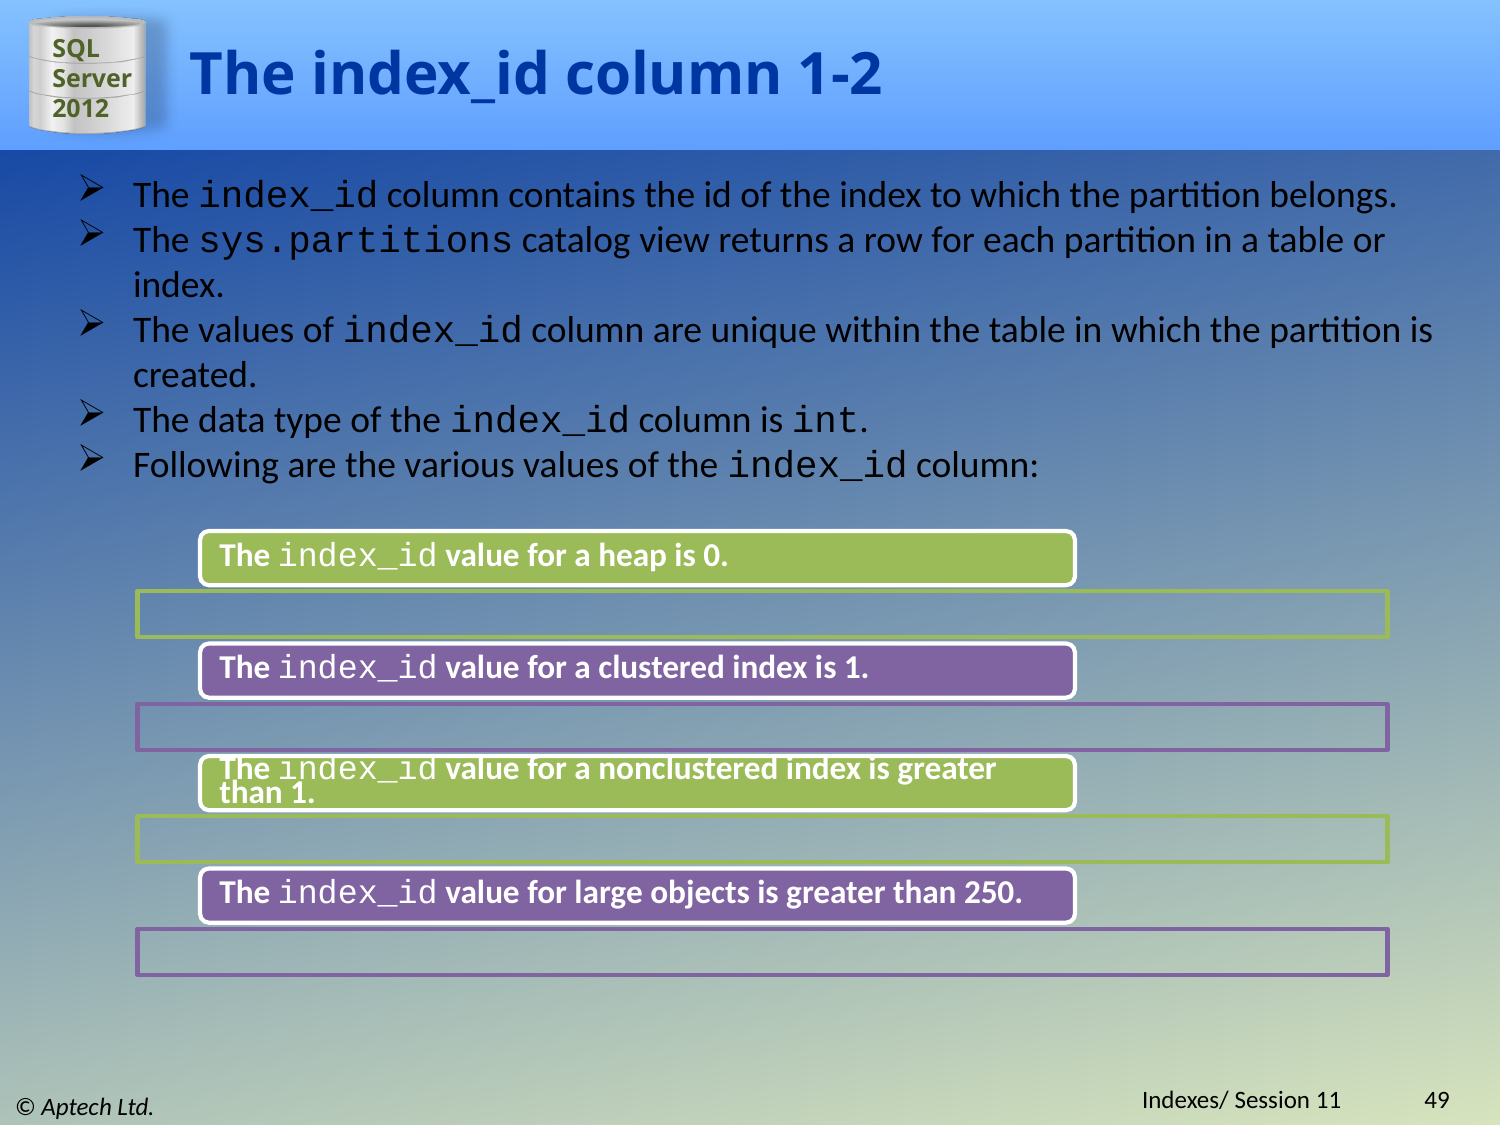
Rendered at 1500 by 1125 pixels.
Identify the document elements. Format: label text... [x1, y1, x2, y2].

slide_number 49 [1363, 1084, 1465, 1113]
text_box The index_id column contains the id of the index to which the partition belongs. The sys.partitions catalog view returns a row for each partition in a table or index. The values of index_id column are unique within the table in which the partition is created. The data type of the index_id column is int. Following are the various values of the index_id column: [62, 162, 1475, 493]
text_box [137, 524, 1388, 976]
picture [24, 0, 150, 150]
footer Indexes/ Session 11 [375, 1084, 1363, 1113]
title The index_id column 1-2 [174, 37, 1426, 106]
